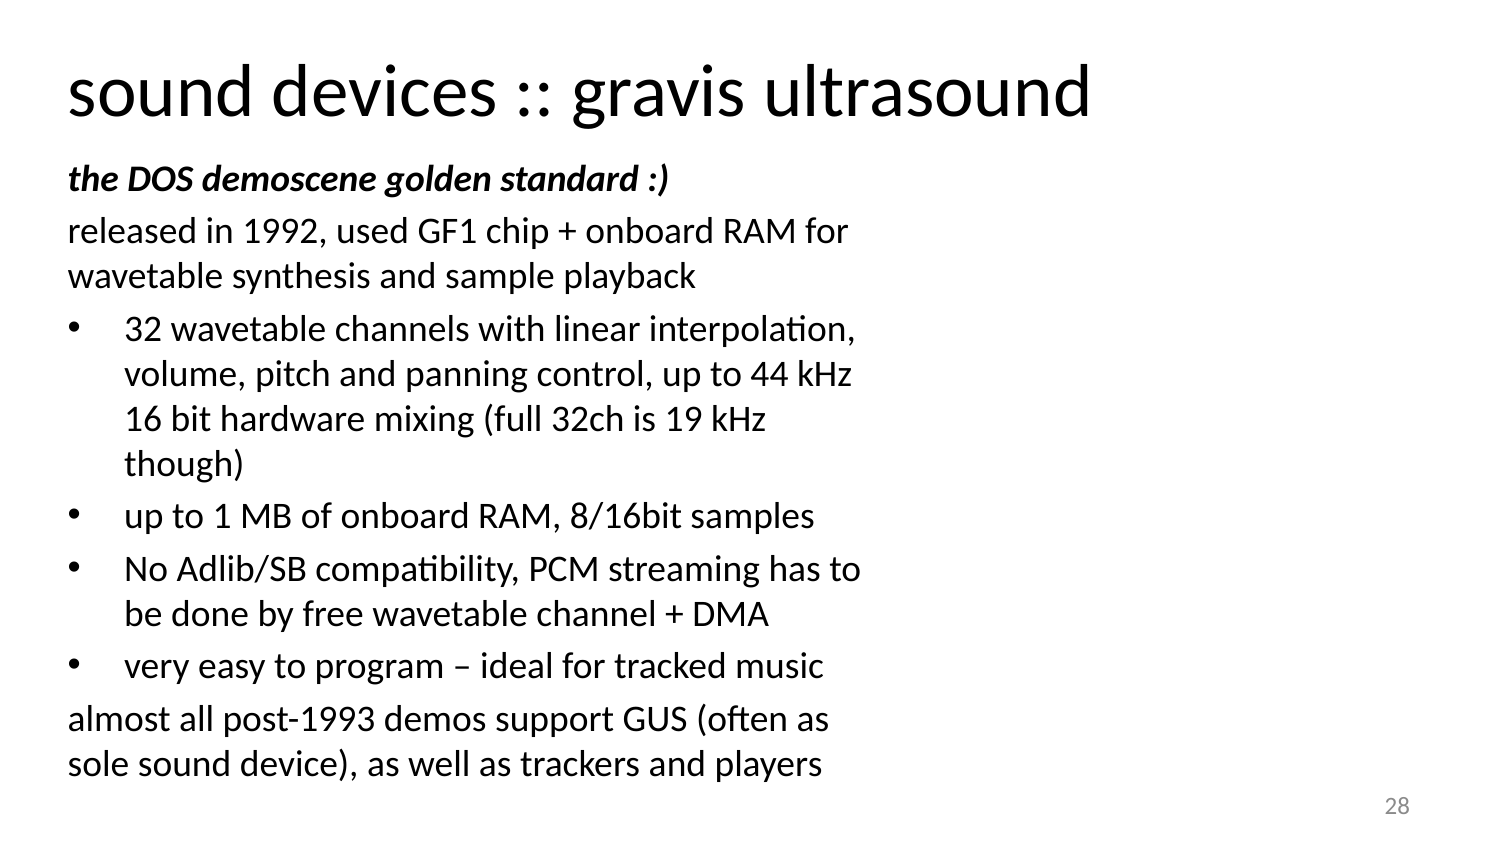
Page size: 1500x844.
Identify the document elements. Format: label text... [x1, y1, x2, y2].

text_box the DOS demoscene golden standard :) released in 1992, used GF1 chip + onboard RAM for wavetable synthesis and sample playback 32 wavetable channels with linear interpolation, volume, pitch and panning control, up to 44 kHz 16 bit hardware mixing (full 32ch is 19 kHz though) up to 1 MB of onboard RAM, 8/16bit samples No Adlib/SB compatibility, PCM streaming has to be done by free wavetable channel + DMA very easy to program – ideal for tracked music almost all post-1993 demos support GUS (often as sole sound device), as well as trackers and players [53, 146, 892, 753]
slide_number 28 [1074, 782, 1425, 827]
text_box sound devices :: gravis ultrasound [53, 33, 1402, 147]
